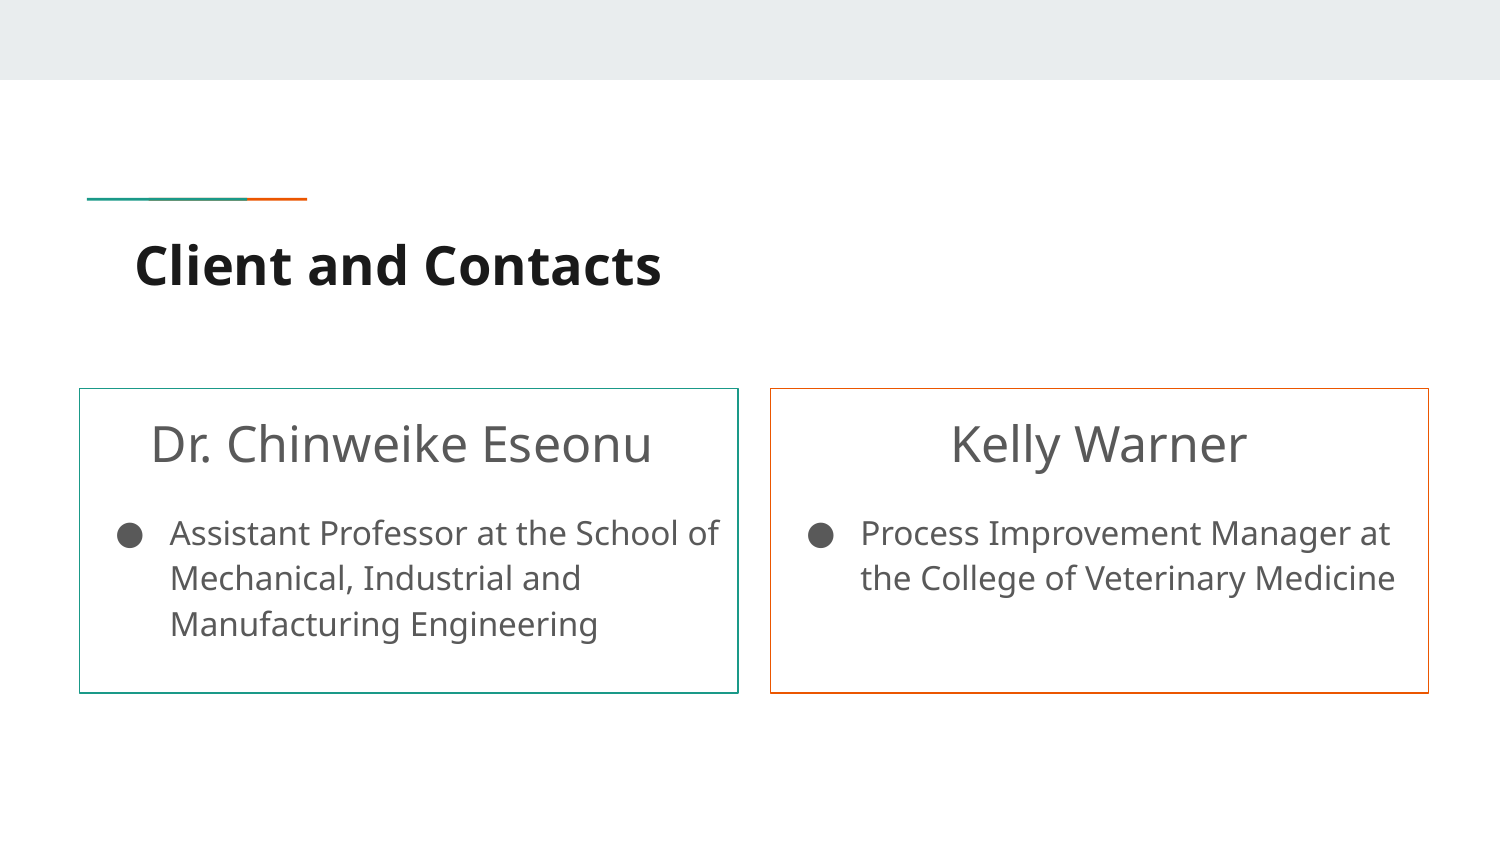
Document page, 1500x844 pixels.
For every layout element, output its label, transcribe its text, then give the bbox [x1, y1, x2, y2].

title Client and Contacts [119, 216, 1381, 305]
text_box Dr. Chinweike Eseonu Assistant Professor at the School of Mechanical, Industrial and Manufacturing Engineering [79, 388, 739, 693]
text_box Kelly Warner Process Improvement Manager at the College of Veterinary Medicine [770, 388, 1429, 693]
